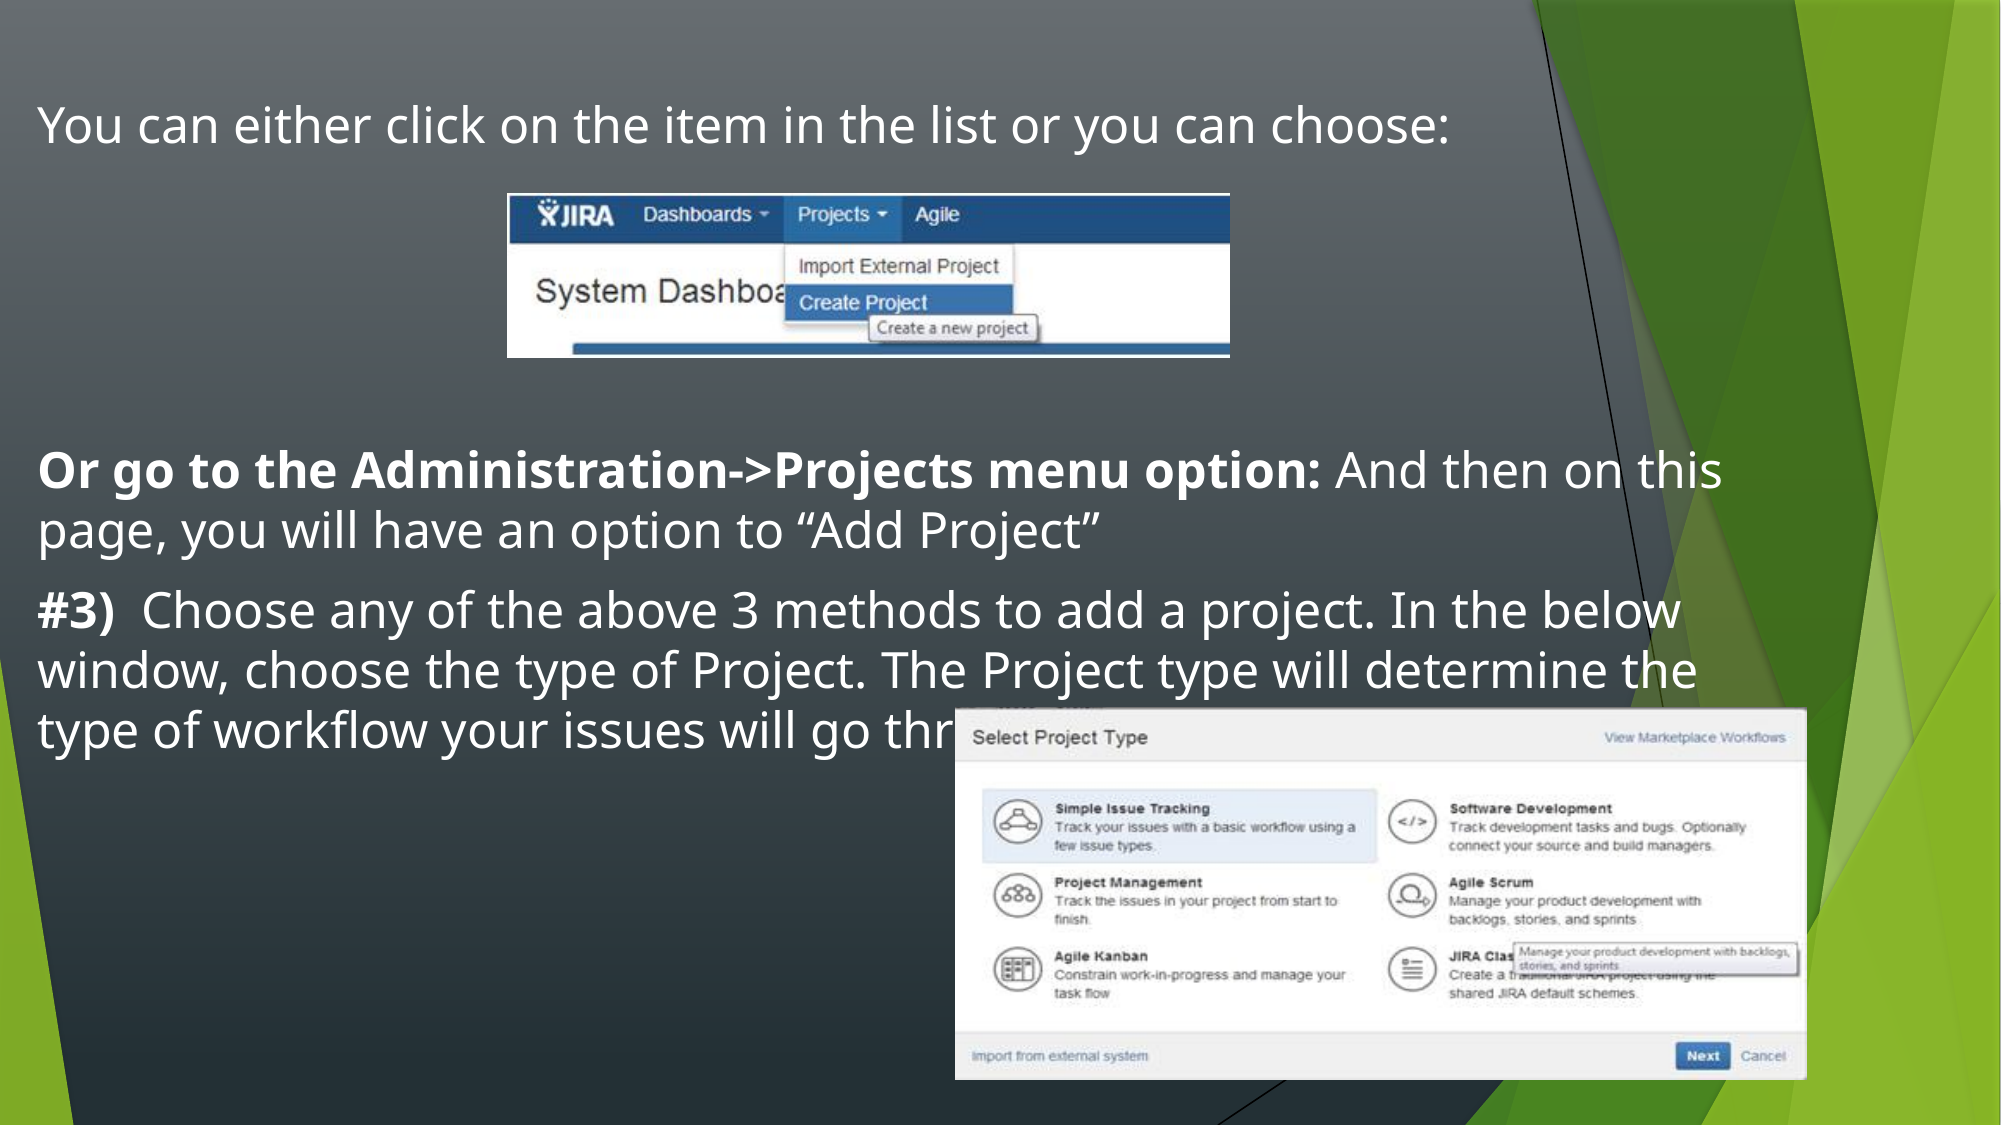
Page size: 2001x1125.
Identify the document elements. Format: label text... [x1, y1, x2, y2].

picture [954, 707, 1808, 1081]
list You can either click on the item in the list or you can choose: Or go to the Administration->Projects menu option: And then on this page, you will have an option to “Add Project” #3) Choose any of the above 3 methods to add a project. In the below window, choose the type of Project. The Project type will determine the type of workflow your issues will go through. [22, 86, 1807, 1125]
picture [506, 193, 1230, 359]
